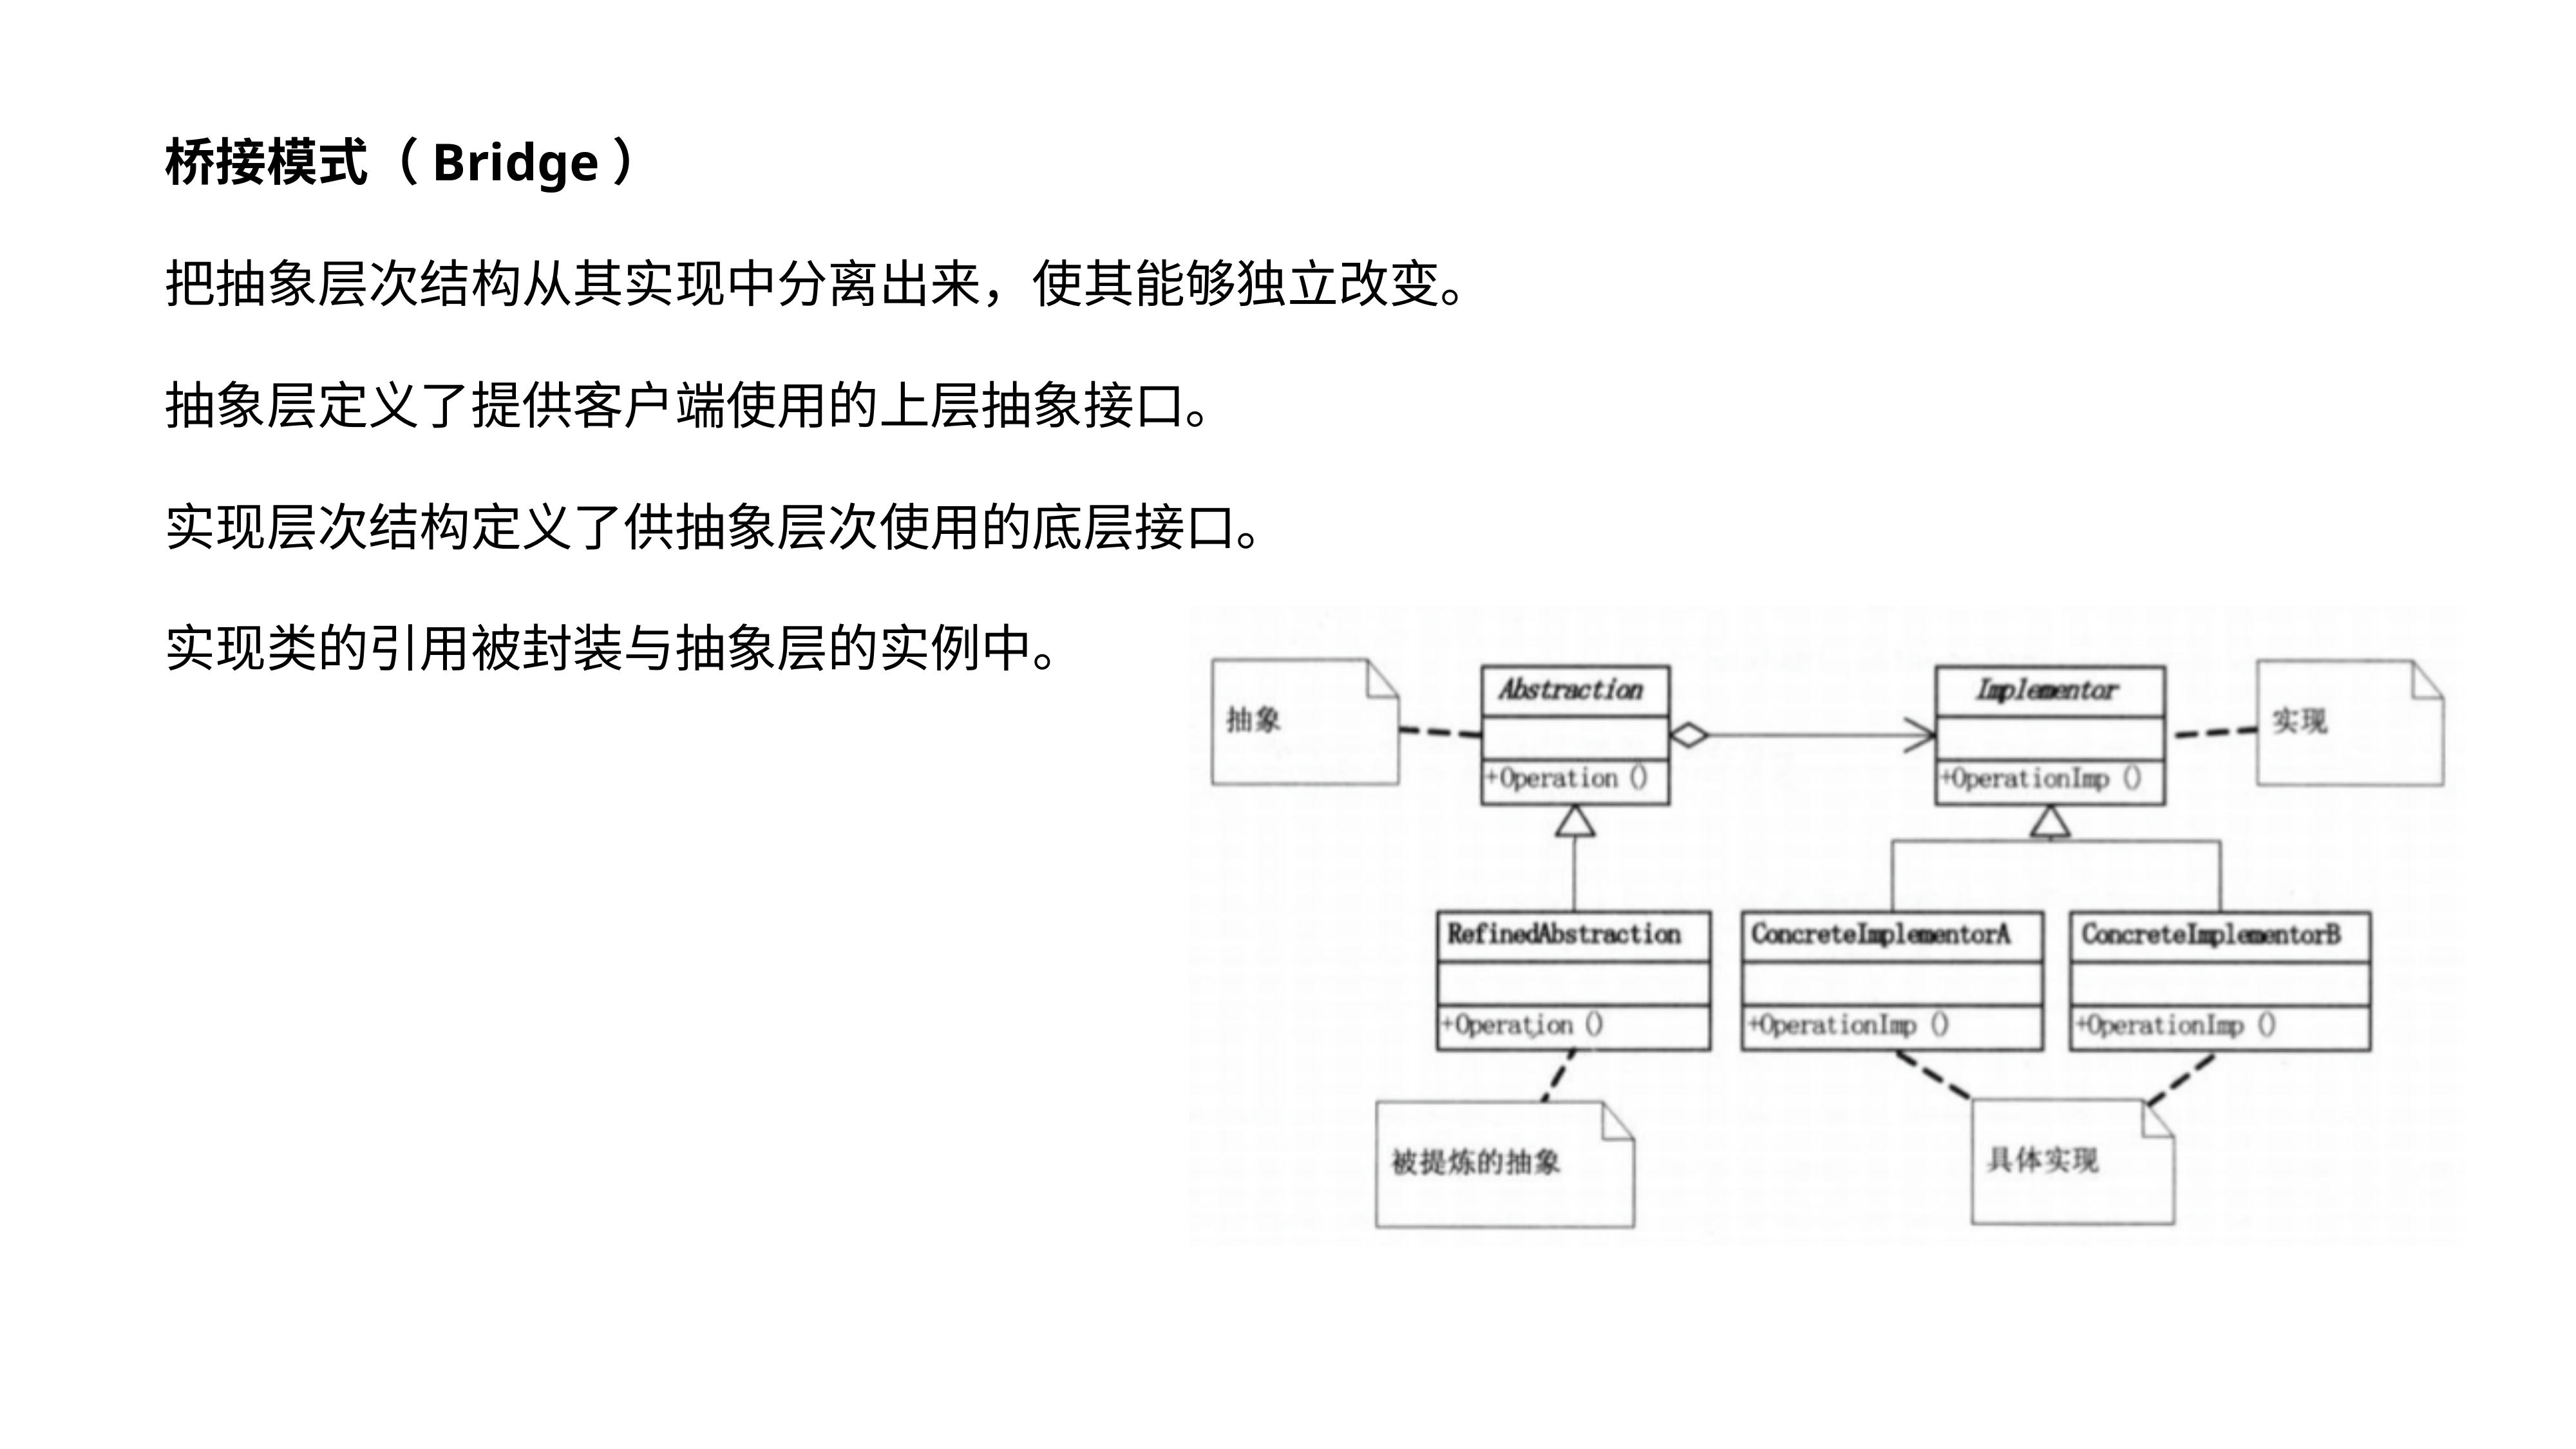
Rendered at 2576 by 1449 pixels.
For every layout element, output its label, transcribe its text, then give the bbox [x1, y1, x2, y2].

text_box 桥接模式（Bridge） 把抽象层次结构从其实现中分离出来，使其能够独立改变。 抽象层定义了提供客户端使用的上层抽象接口。 实现层次结构定义了供抽象层次使用的底层接口。 实现类的引用被封装与抽象层的实例中。 [159, 124, 1497, 683]
picture [1189, 605, 2466, 1246]
